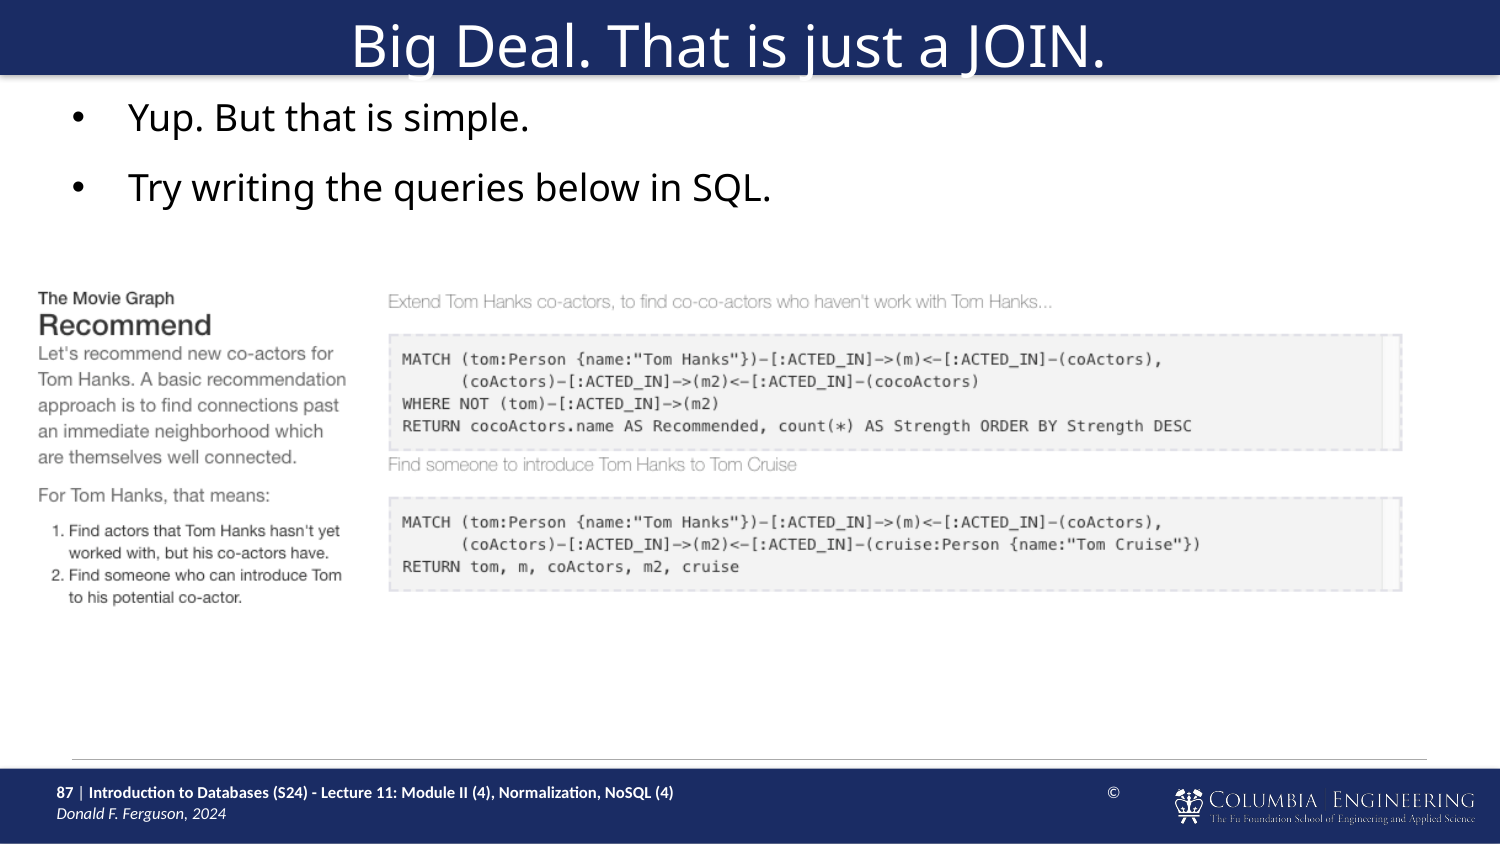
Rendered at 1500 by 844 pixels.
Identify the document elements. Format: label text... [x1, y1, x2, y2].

title Big Deal. That is just a JOIN. [50, 9, 1409, 73]
picture [16, 271, 1442, 619]
list Yup. But that is simple. Try writing the queries below in SQL. [71, 94, 1429, 270]
